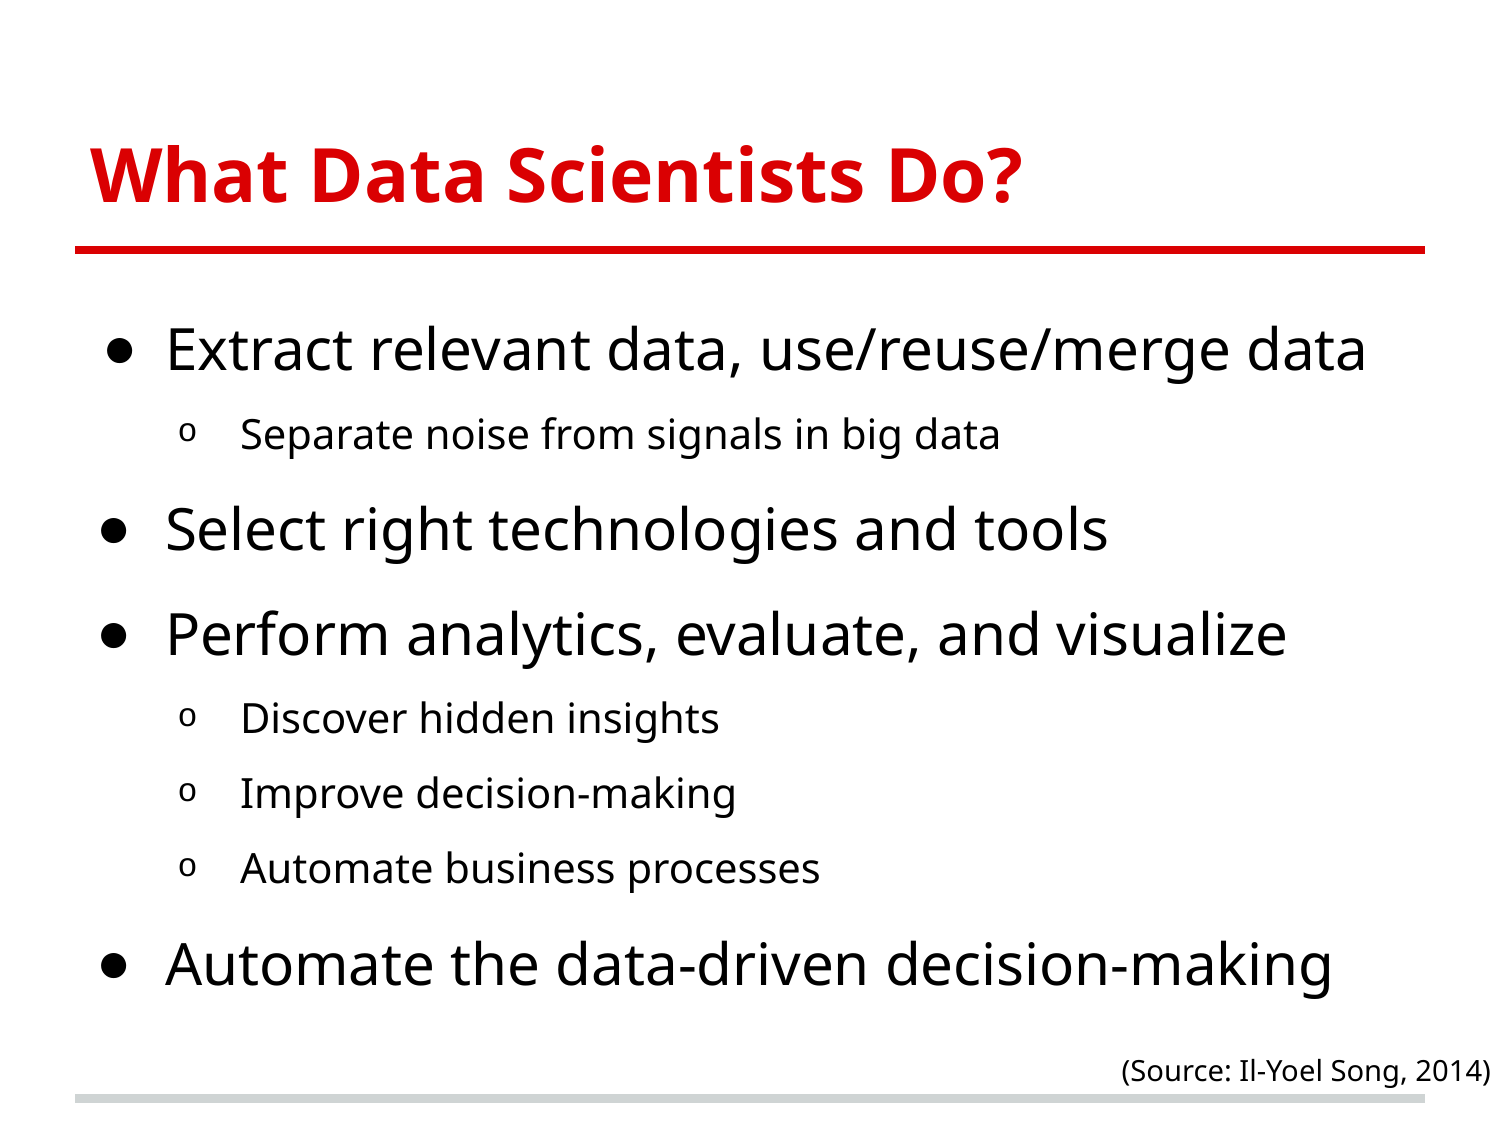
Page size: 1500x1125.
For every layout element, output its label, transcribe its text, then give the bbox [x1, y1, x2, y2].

text_box (Source: Il-Yoel Song, 2014) [1106, 1036, 1500, 1103]
title What Data Scientists Do? [75, 45, 1425, 233]
list Extract relevant data, use/reuse/merge data Separate noise from signals in big data Select right technologies and tools Perform analytics, evaluate, and visualize Discover hidden insights Improve decision-making Automate business processes Automate the data-driven decision-making [75, 262, 1425, 1082]
